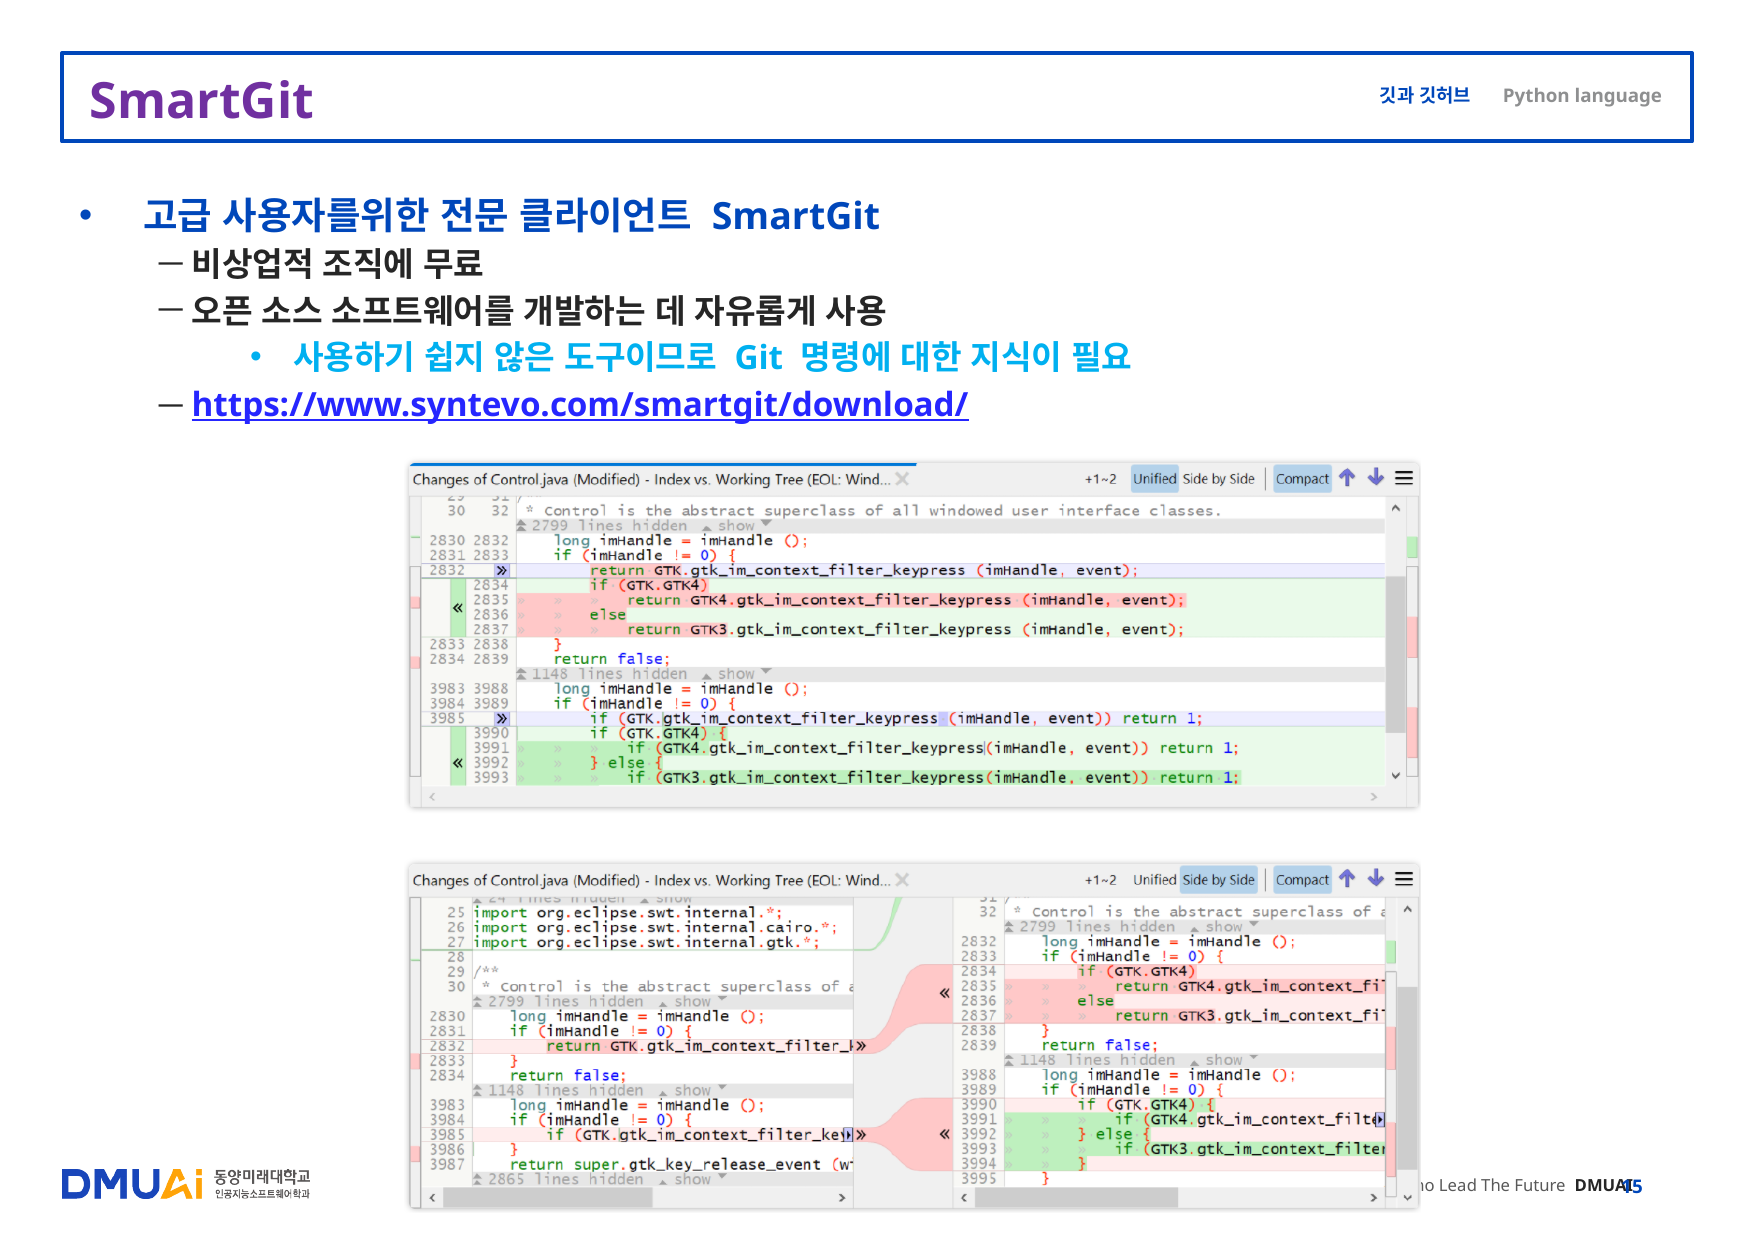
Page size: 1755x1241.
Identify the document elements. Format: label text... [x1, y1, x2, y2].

list 고급 사용자를위한 전문 클라이언트 SmartGit 비상업적 조직에 무료 오픈 소스 소프트웨어를 개발하는 데 자유롭게 사용 사용하기 쉽지 않은 도구이므로 Git 명령에 대한 지식이 필요 https://www.syntevo.com/smartgit/download/ [62, 183, 1681, 1140]
title SmartGit [72, 69, 1055, 128]
picture [404, 455, 1421, 1213]
picture [62, 1169, 310, 1199]
